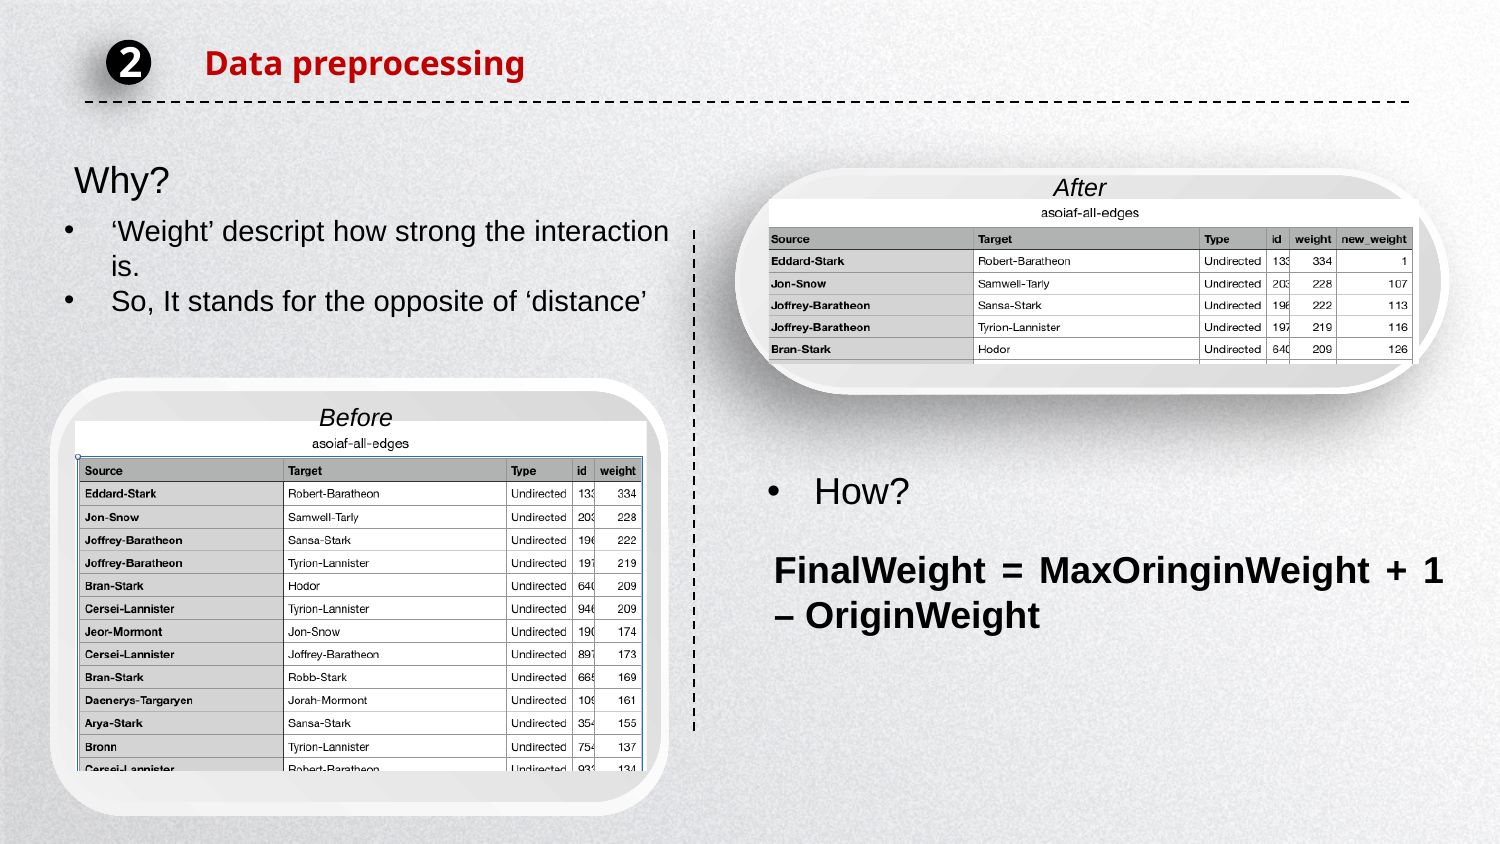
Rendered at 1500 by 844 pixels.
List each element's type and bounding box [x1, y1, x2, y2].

text_box [979, 372, 1206, 639]
text_box [50, 377, 669, 816]
text_box [979, 0, 1206, 197]
picture [0, 0, 1500, 844]
